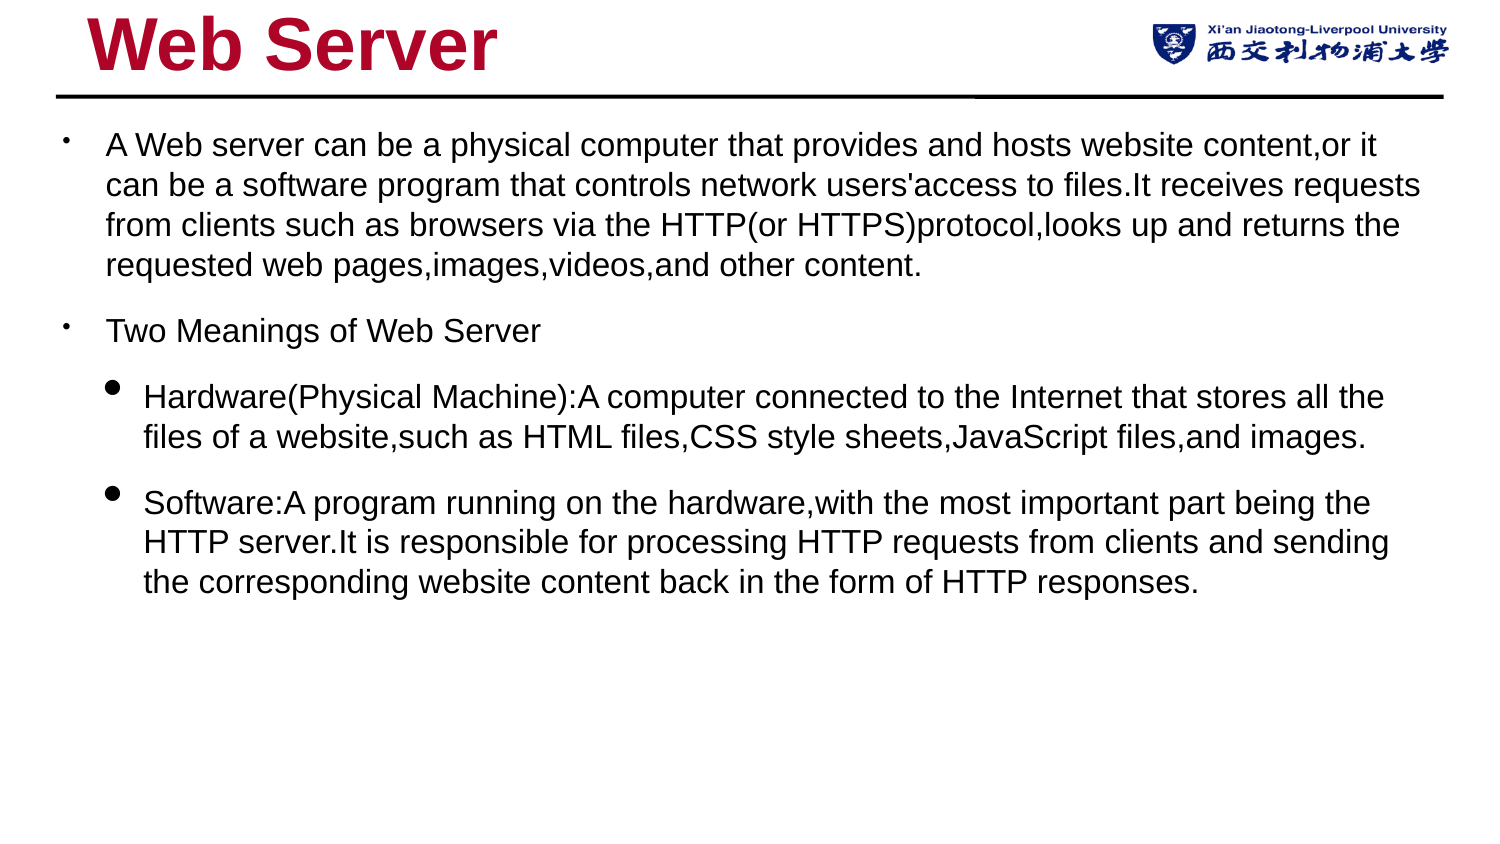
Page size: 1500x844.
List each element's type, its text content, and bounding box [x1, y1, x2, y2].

title Web Server [82, 15, 1418, 89]
picture [1149, 11, 1453, 75]
list A Web server can be a physical computer that provides and hosts website content,or it can be a software program that controls network users'access to files.It receives requests from clients such as browsers via the HTTP(or HTTPS)protocol,looks up and returns the requested web pages,images,videos,and other content. Two Meanings of Web Server Hardware(Physical Machine):A computer connected to the Internet that stores all the files of a website,such as HTML files,CSS style sheets,JavaScript files,and images. Software:A program running on the hardware,with the most important part being the HTTP server.It is responsible for processing HTTP requests from clients and sending the corresponding website content back in the form of HTTP responses. [57, 117, 1443, 783]
